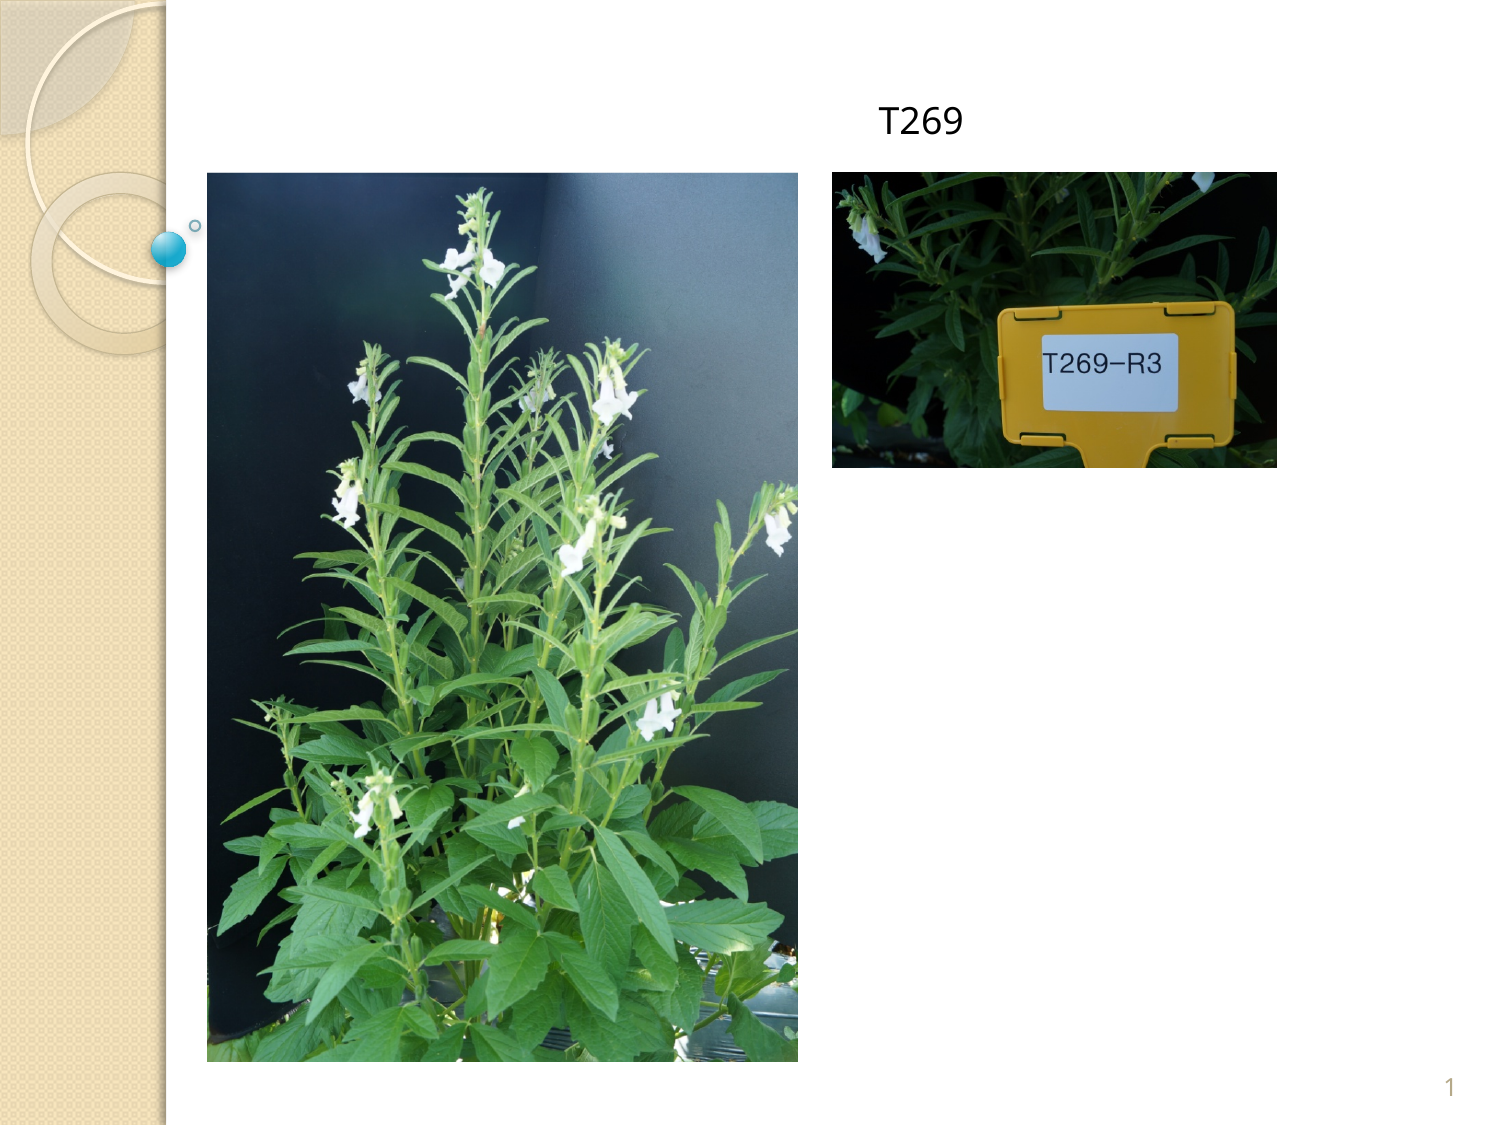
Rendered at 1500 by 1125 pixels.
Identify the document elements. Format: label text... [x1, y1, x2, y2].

picture [57, 172, 1278, 1061]
text_box T269 [608, 89, 1235, 150]
slide_number 1 [1413, 1034, 1488, 1113]
